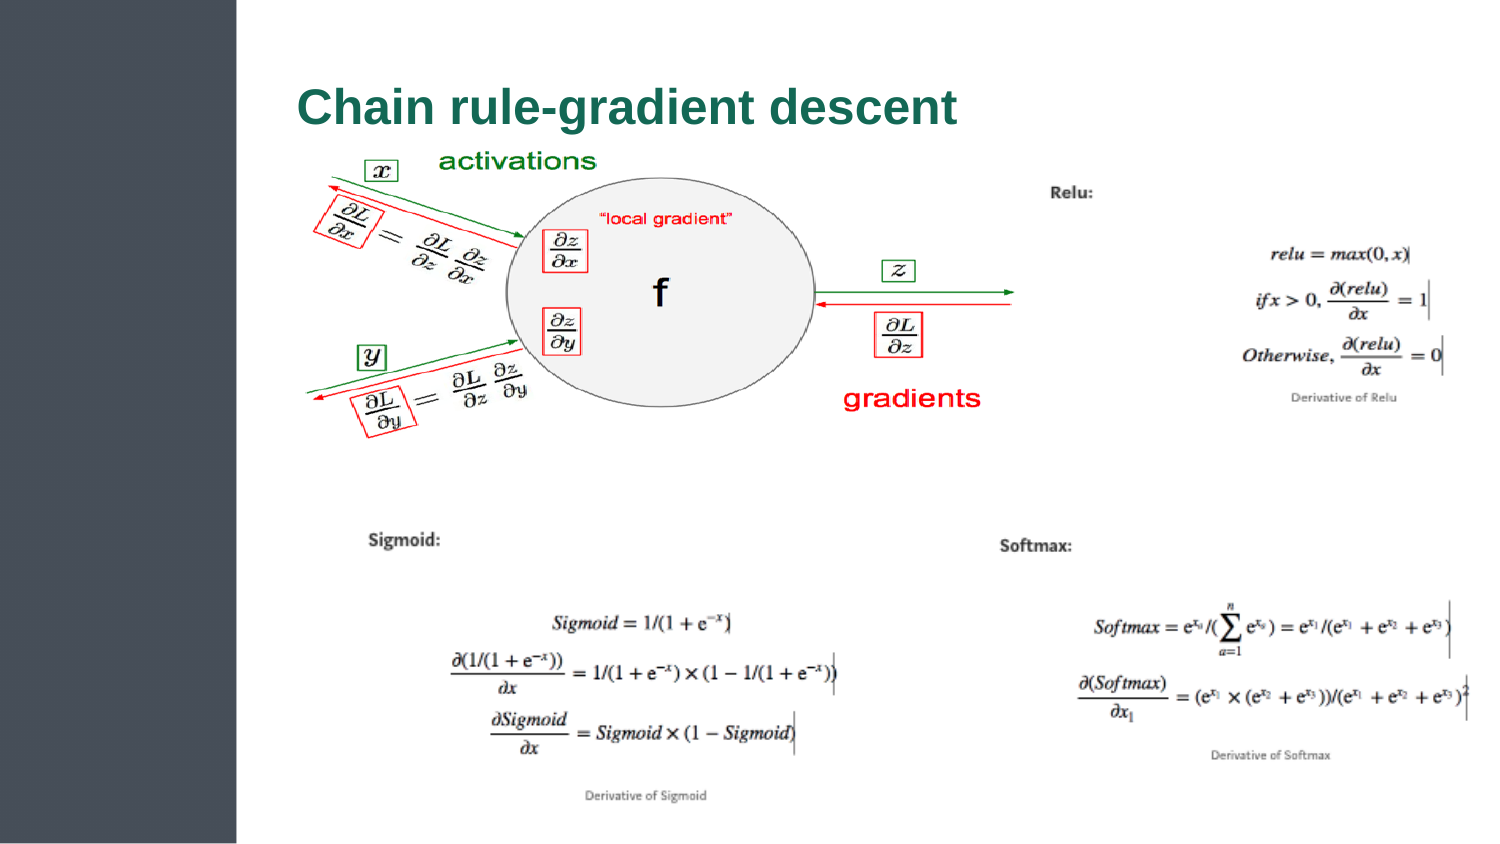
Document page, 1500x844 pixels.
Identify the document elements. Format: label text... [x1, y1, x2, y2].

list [340, 521, 873, 813]
title Chain rule-gradient descent [281, 33, 1425, 175]
picture [0, 0, 1500, 844]
